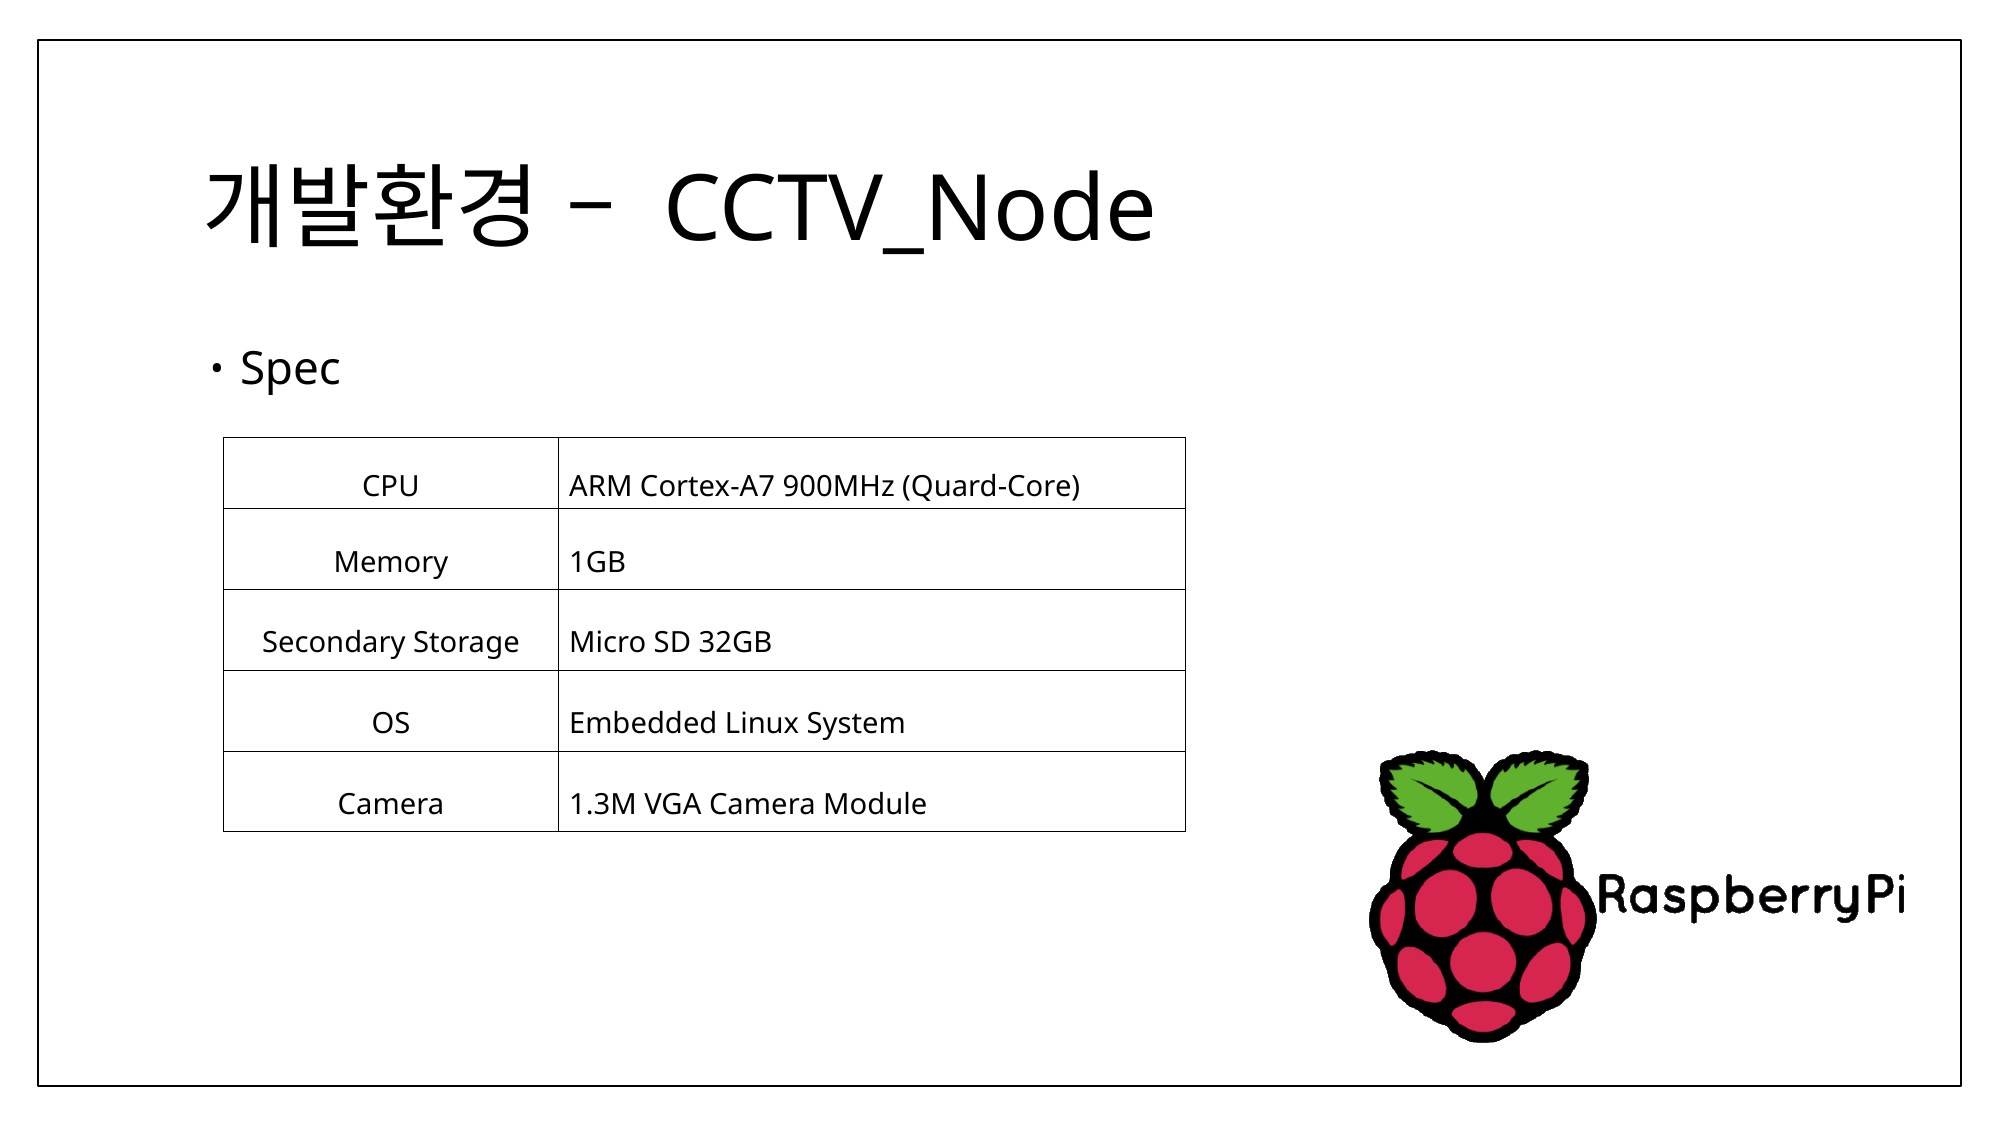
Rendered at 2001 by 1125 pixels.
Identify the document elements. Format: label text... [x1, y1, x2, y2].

table_header CPU [224, 438, 558, 508]
picture [1363, 736, 1920, 1051]
list Spec [187, 337, 1808, 1000]
table_cell 1.3M VGA Camera Module [559, 752, 1185, 831]
table_cell 1GB [559, 509, 1185, 589]
table_cell Camera [224, 752, 558, 831]
table_cell OS [224, 671, 558, 751]
title 개발환경 – CCTV_Node [187, 99, 1808, 323]
table_header ARM Cortex-A7 900MHz (Quard-Core) [559, 438, 1185, 508]
table_cell Secondary Storage [224, 590, 558, 670]
table_cell Memory [224, 509, 558, 589]
table_cell Embedded Linux System [559, 671, 1185, 751]
table_cell Micro SD 32GB [559, 590, 1185, 670]
